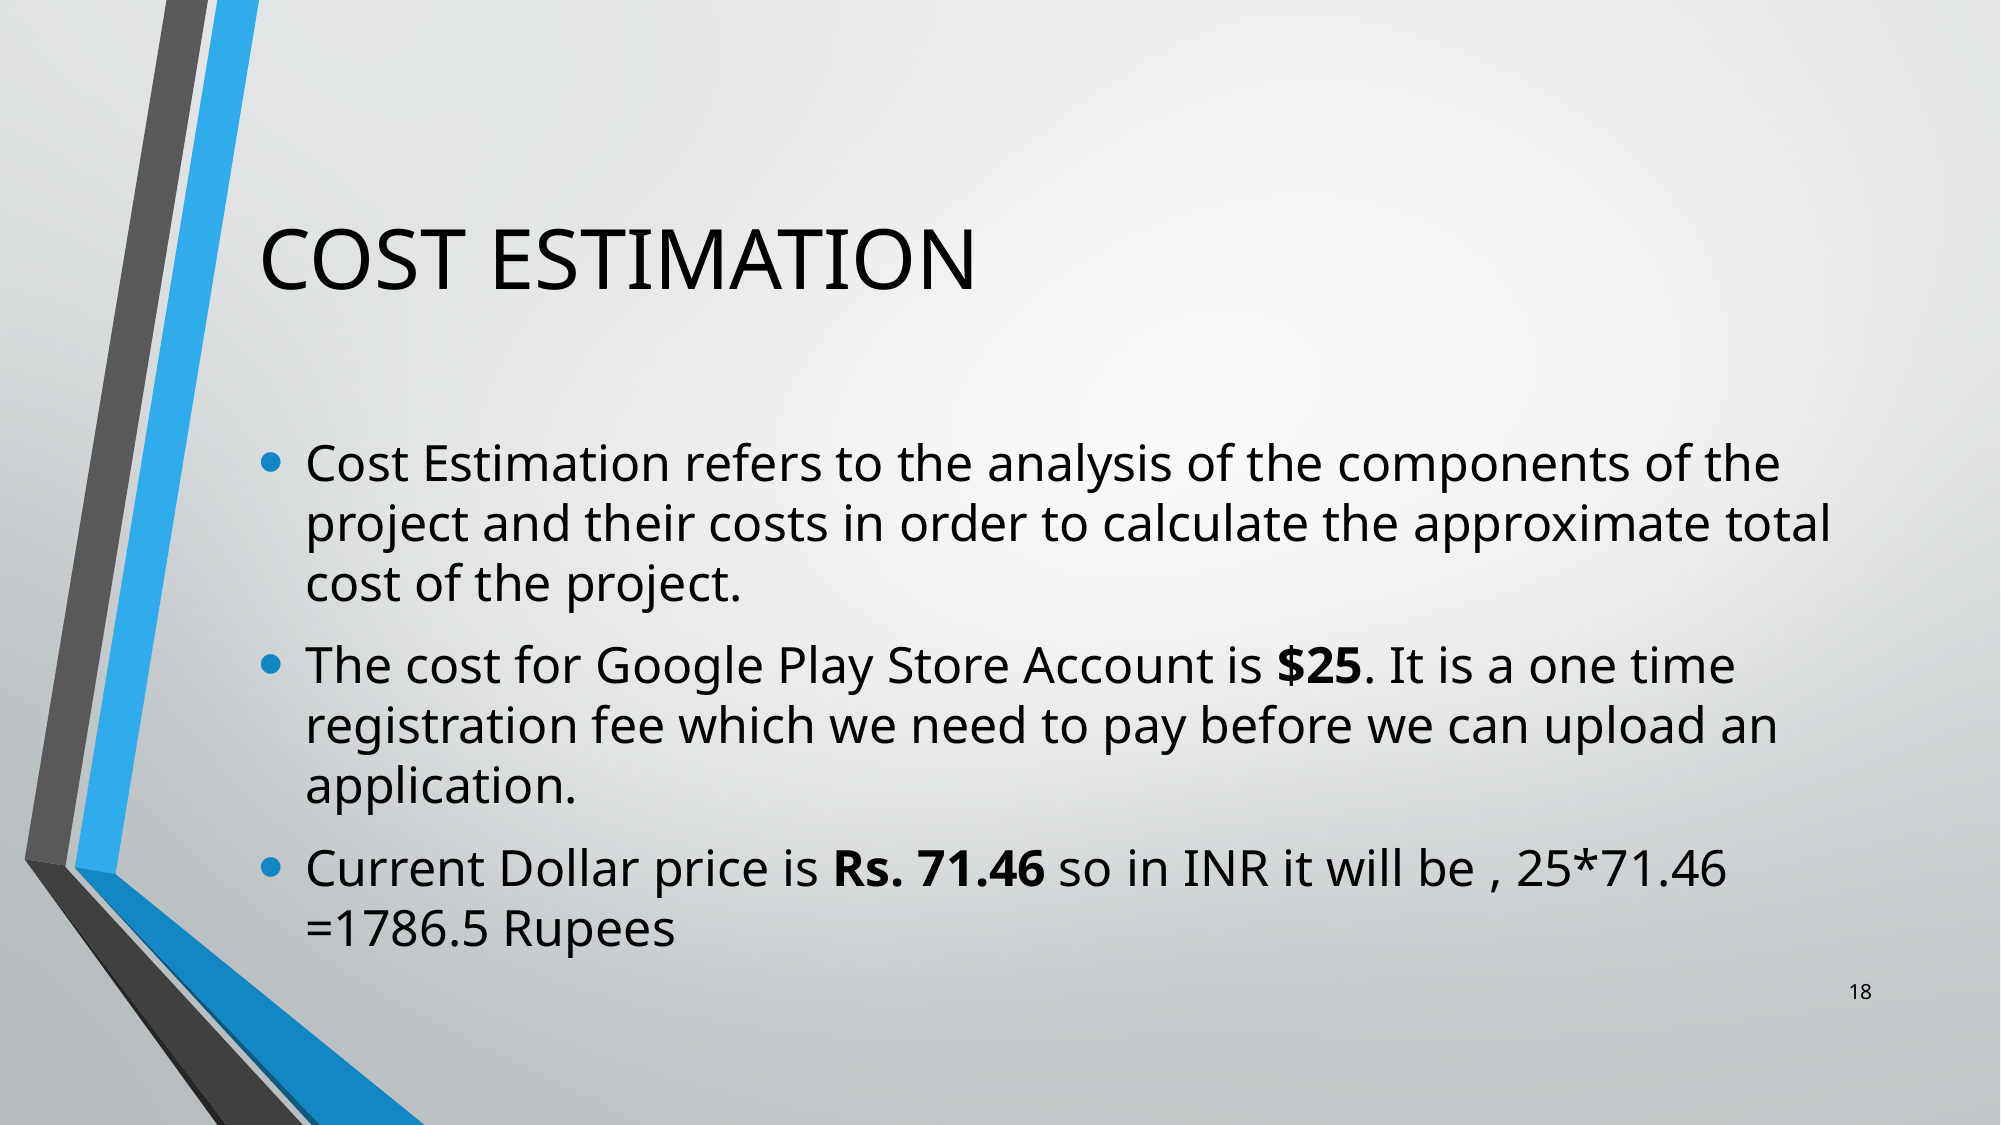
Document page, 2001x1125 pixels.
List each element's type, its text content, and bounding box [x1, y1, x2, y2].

slide_number 18 [1796, 962, 1887, 1023]
title COST ESTIMATION [243, 112, 1887, 400]
list Cost Estimation refers to the analysis of the components of the project and their costs in order to calculate the approximate total cost of the project. The cost for Google Play Store Account is $25. It is a one time registration fee which we need to pay before we can upload an application. Current Dollar price is Rs. 71.46 so in INR it will be , 25*71.46 =1786.5 Rupees [243, 437, 1887, 950]
